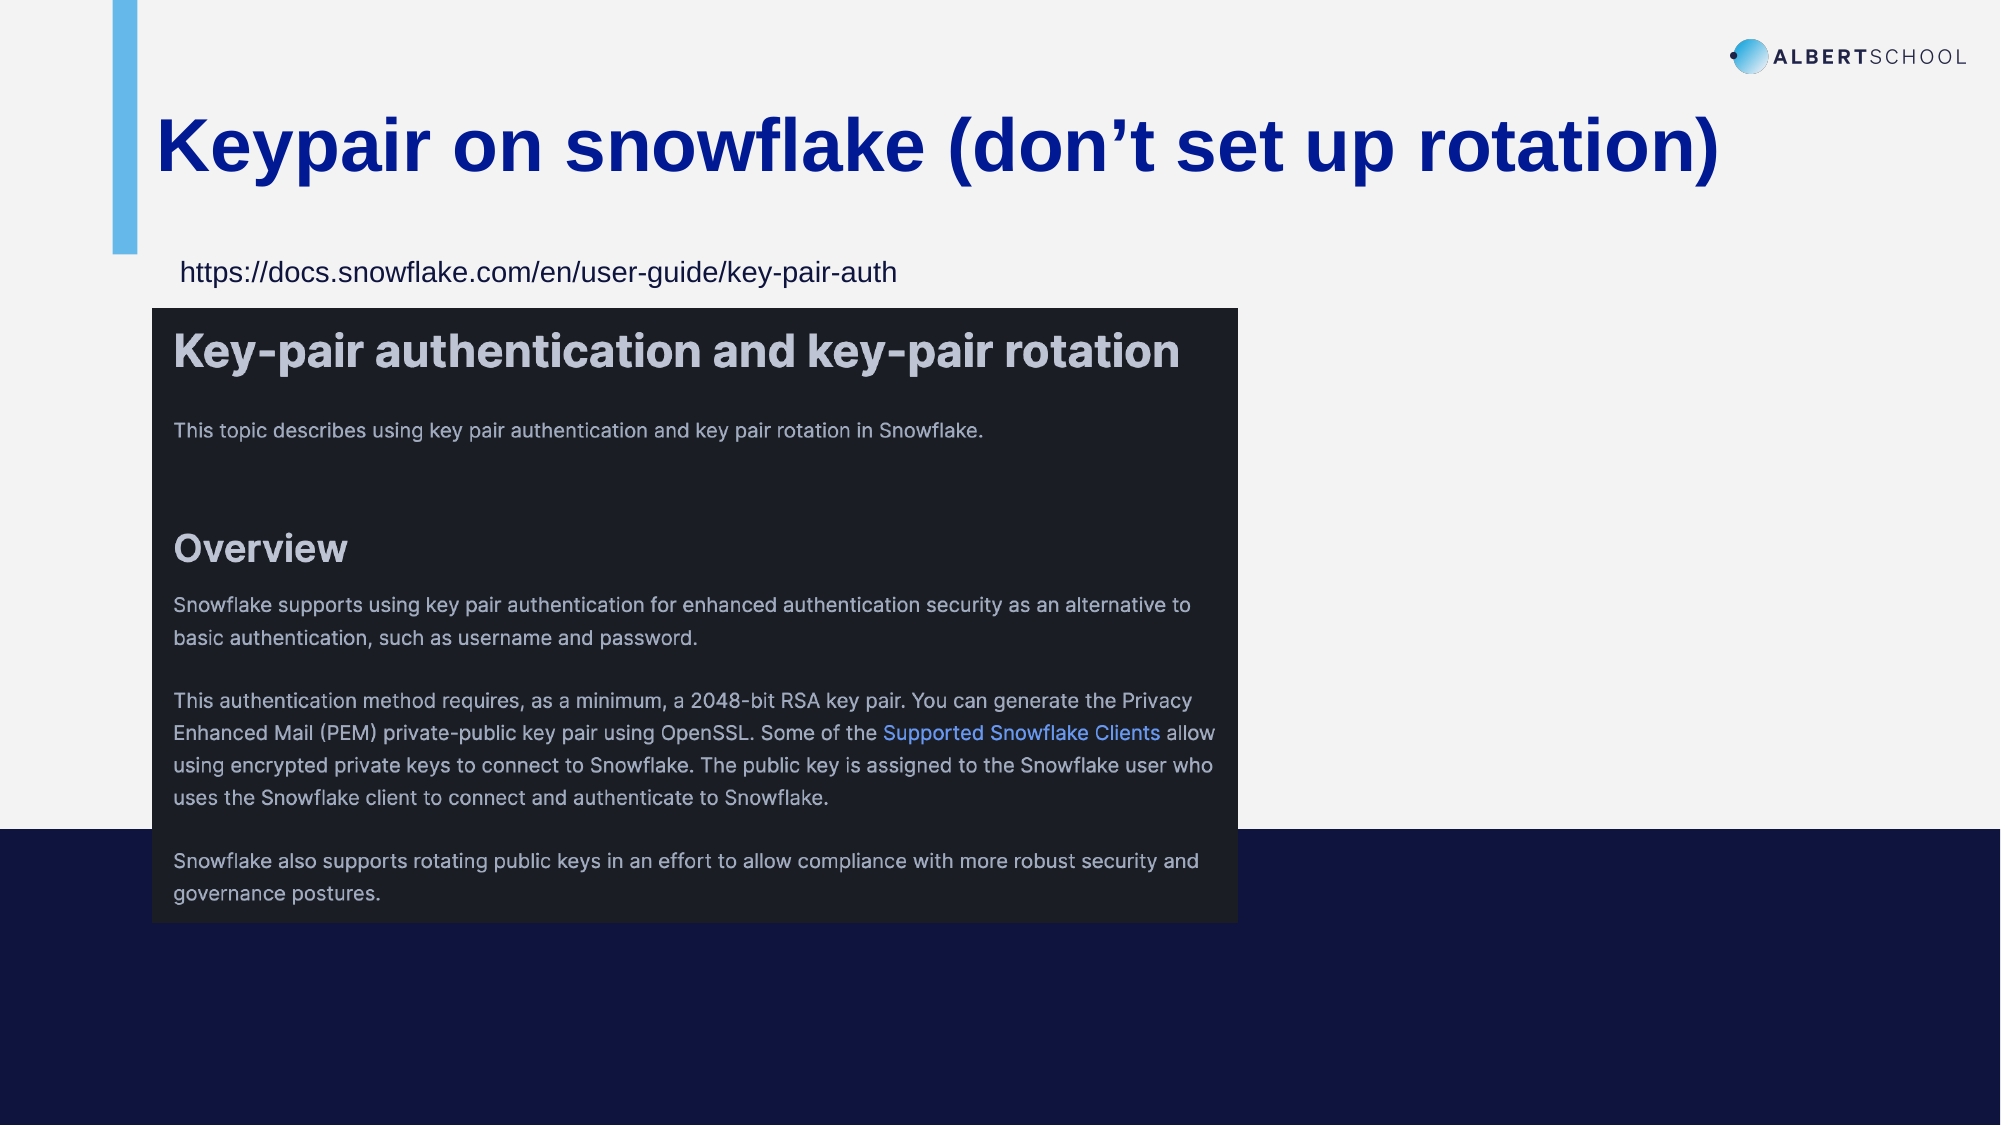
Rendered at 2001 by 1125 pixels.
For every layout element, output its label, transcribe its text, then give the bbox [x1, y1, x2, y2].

text_box https://docs.snowflake.com/en/user-guide/key-pair-auth [172, 245, 907, 296]
picture [151, 307, 1238, 923]
picture [1730, 39, 1966, 74]
list Keypair on snowflake (don’t set up rotation) [136, 75, 1756, 232]
